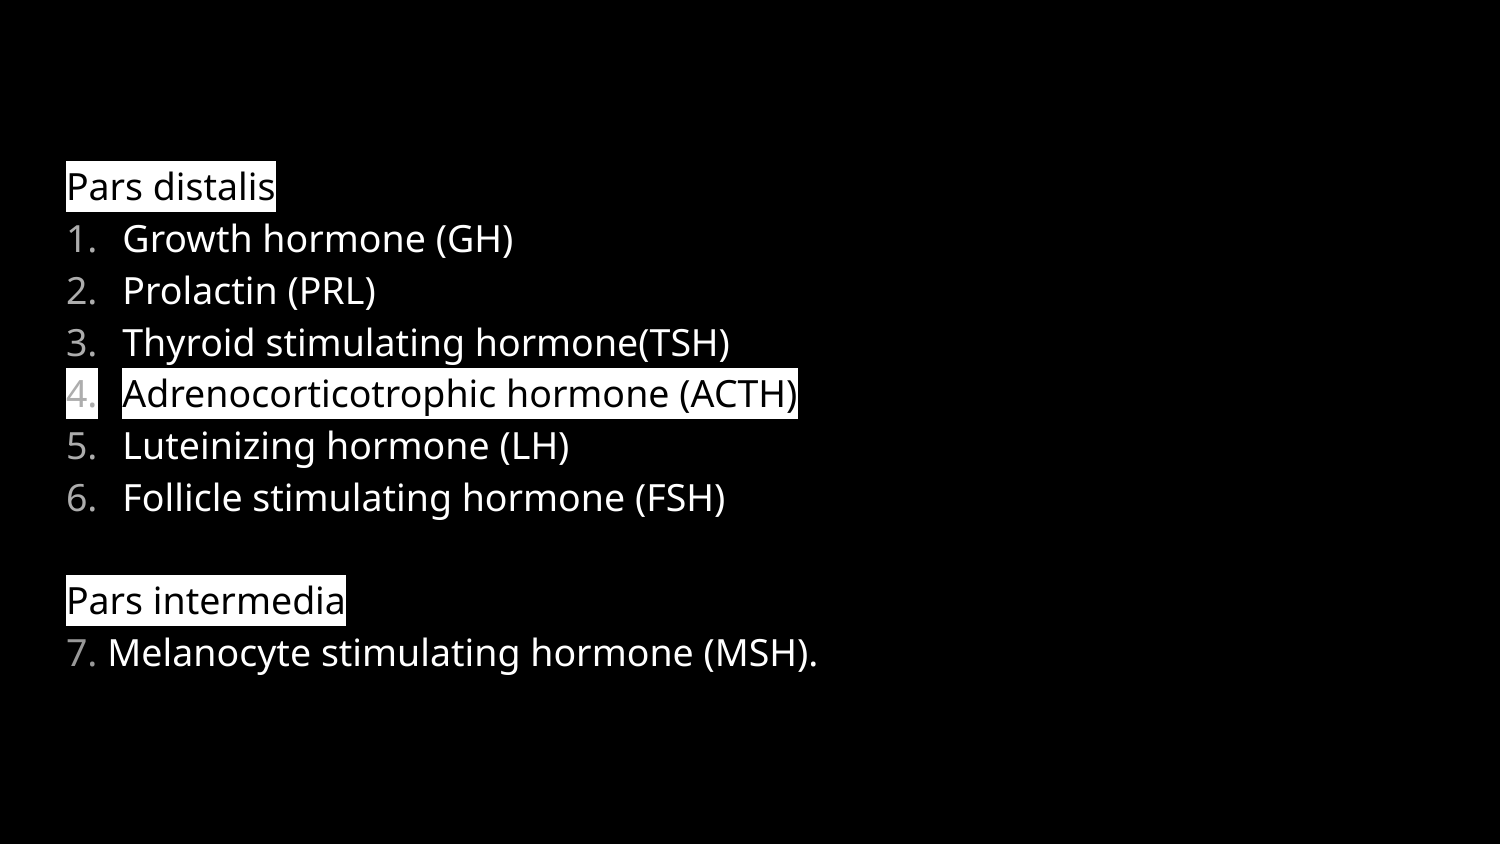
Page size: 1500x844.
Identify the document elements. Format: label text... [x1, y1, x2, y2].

list Pars distalis Growth hormone (GH) Prolactin (PRL) Thyroid stimulating hormone(TSH) Adrenocorticotrophic hormone (ACTH) Luteinizing hormone (LH) Follicle stimulating hormone (FSH) Pars intermedia 7. Melanocyte stimulating hormone (MSH). [51, 141, 1449, 703]
